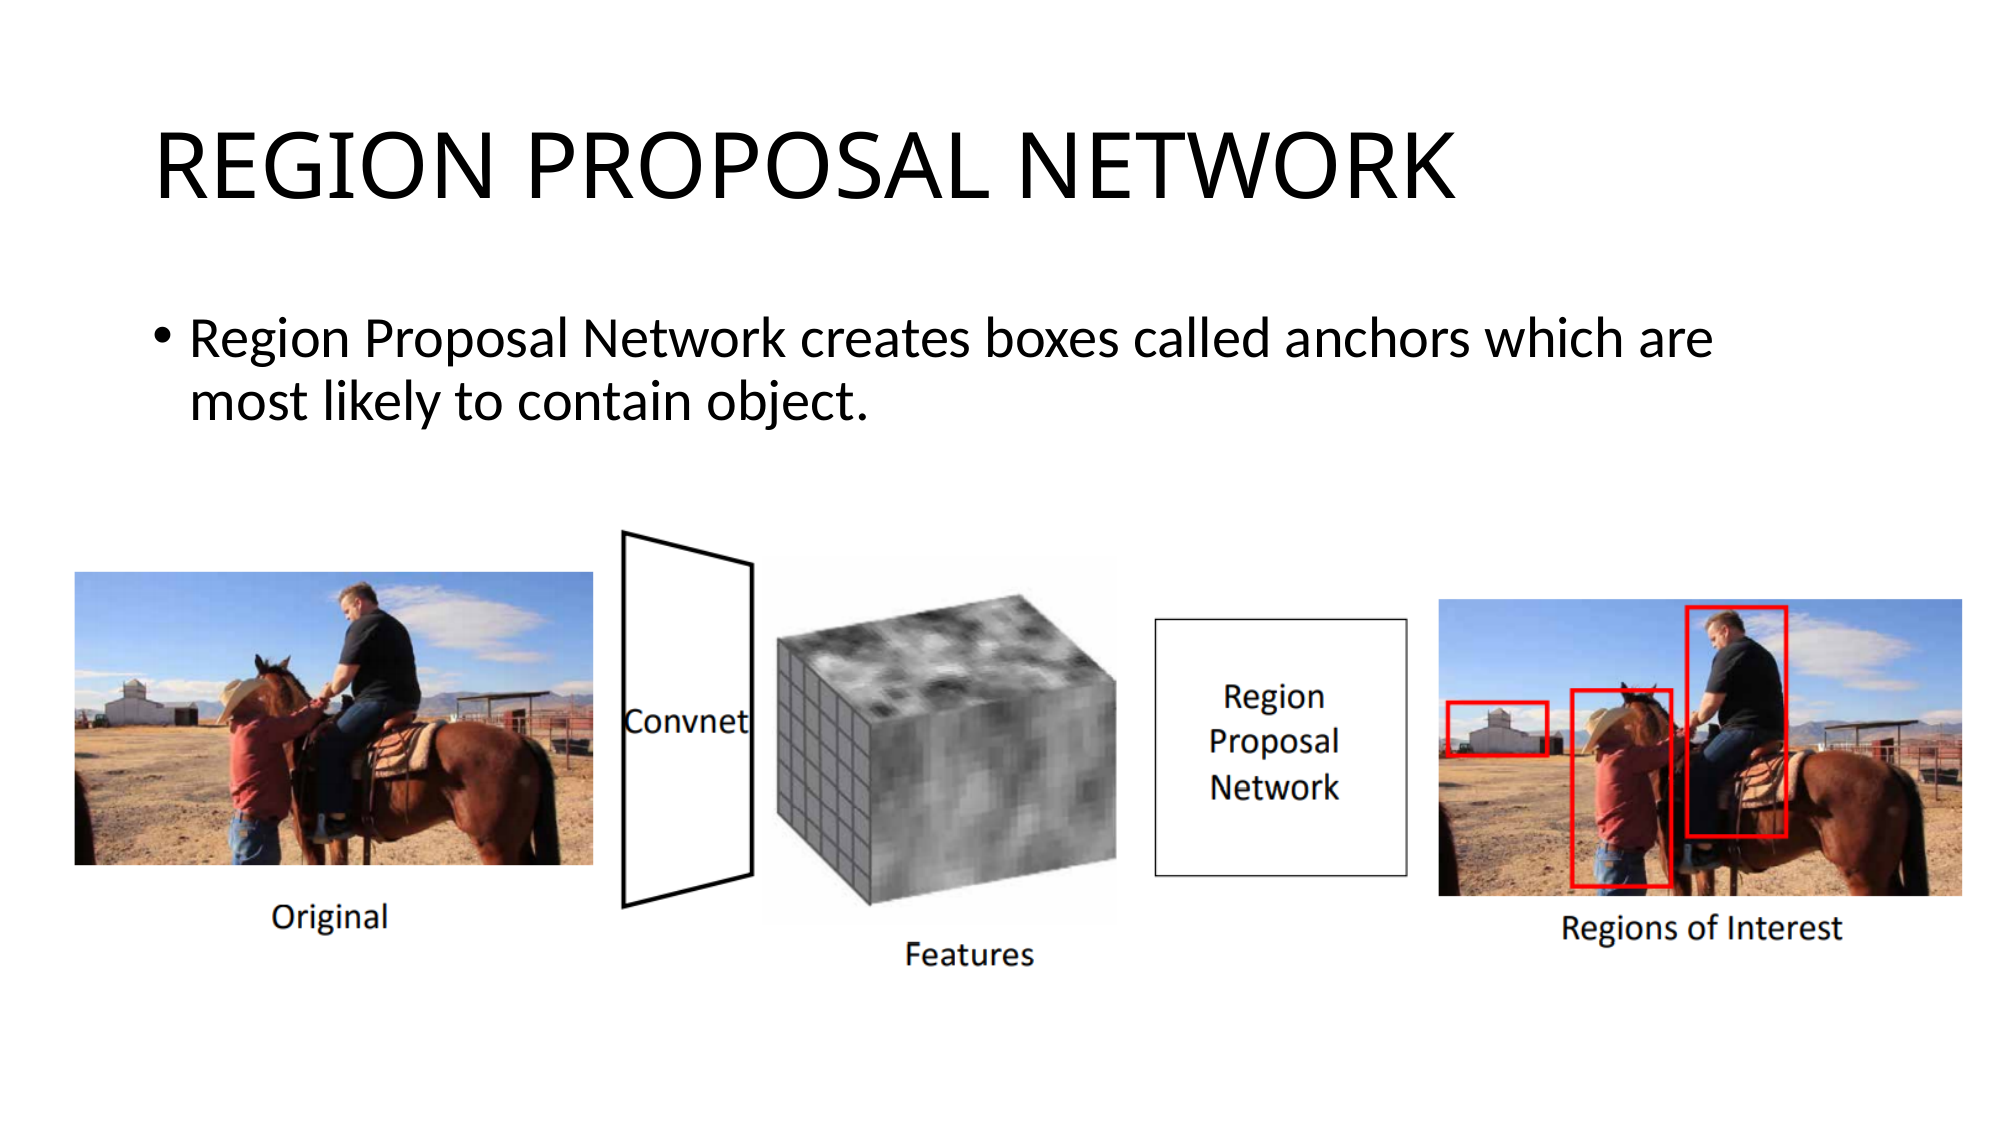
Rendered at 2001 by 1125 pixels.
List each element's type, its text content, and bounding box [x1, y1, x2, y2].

title REGION PROPOSAL NETWORK [137, 59, 1863, 278]
list Region Proposal Network creates boxes called anchors which are most likely to contain object. [137, 299, 1863, 473]
picture [18, 473, 2000, 1036]
